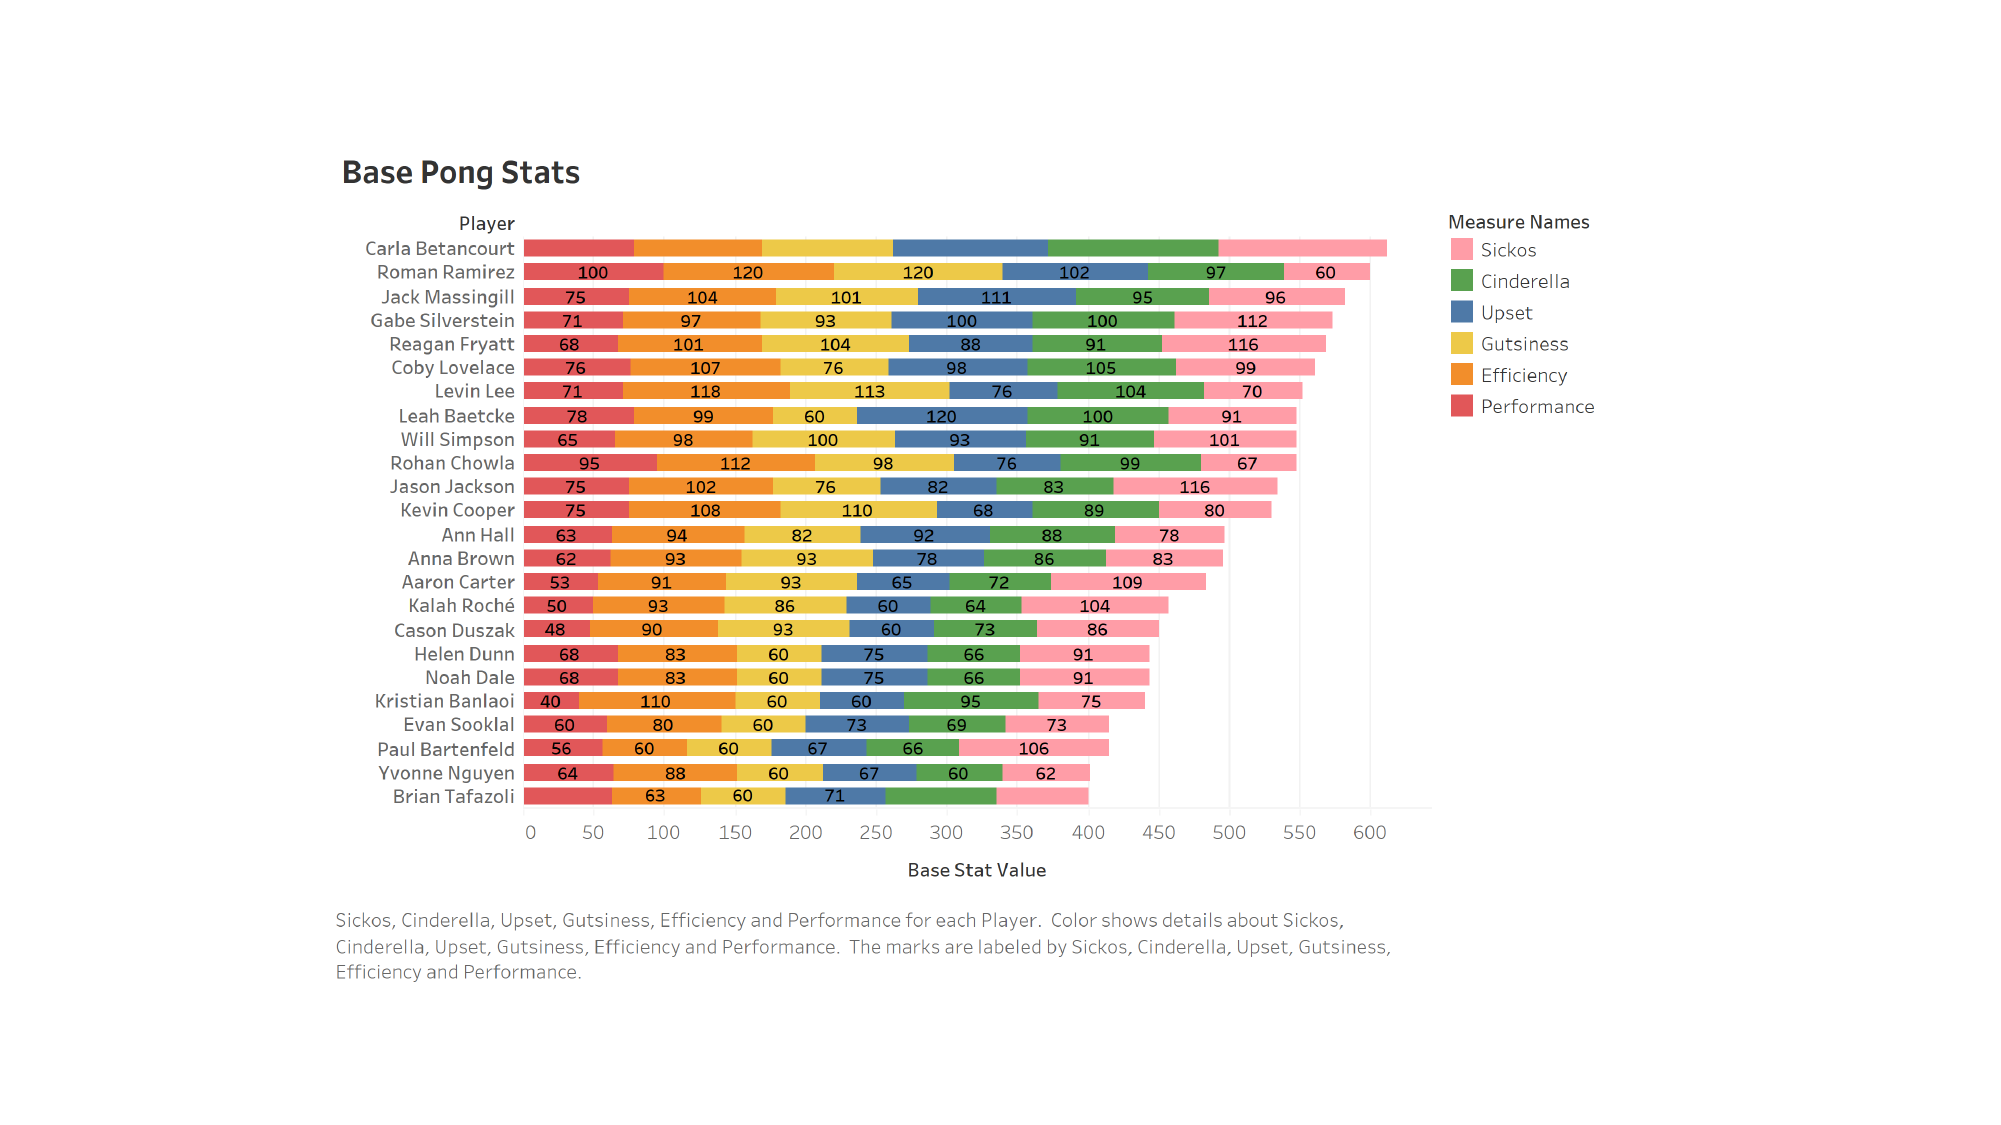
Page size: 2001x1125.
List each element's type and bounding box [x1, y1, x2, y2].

picture [335, 139, 1665, 986]
